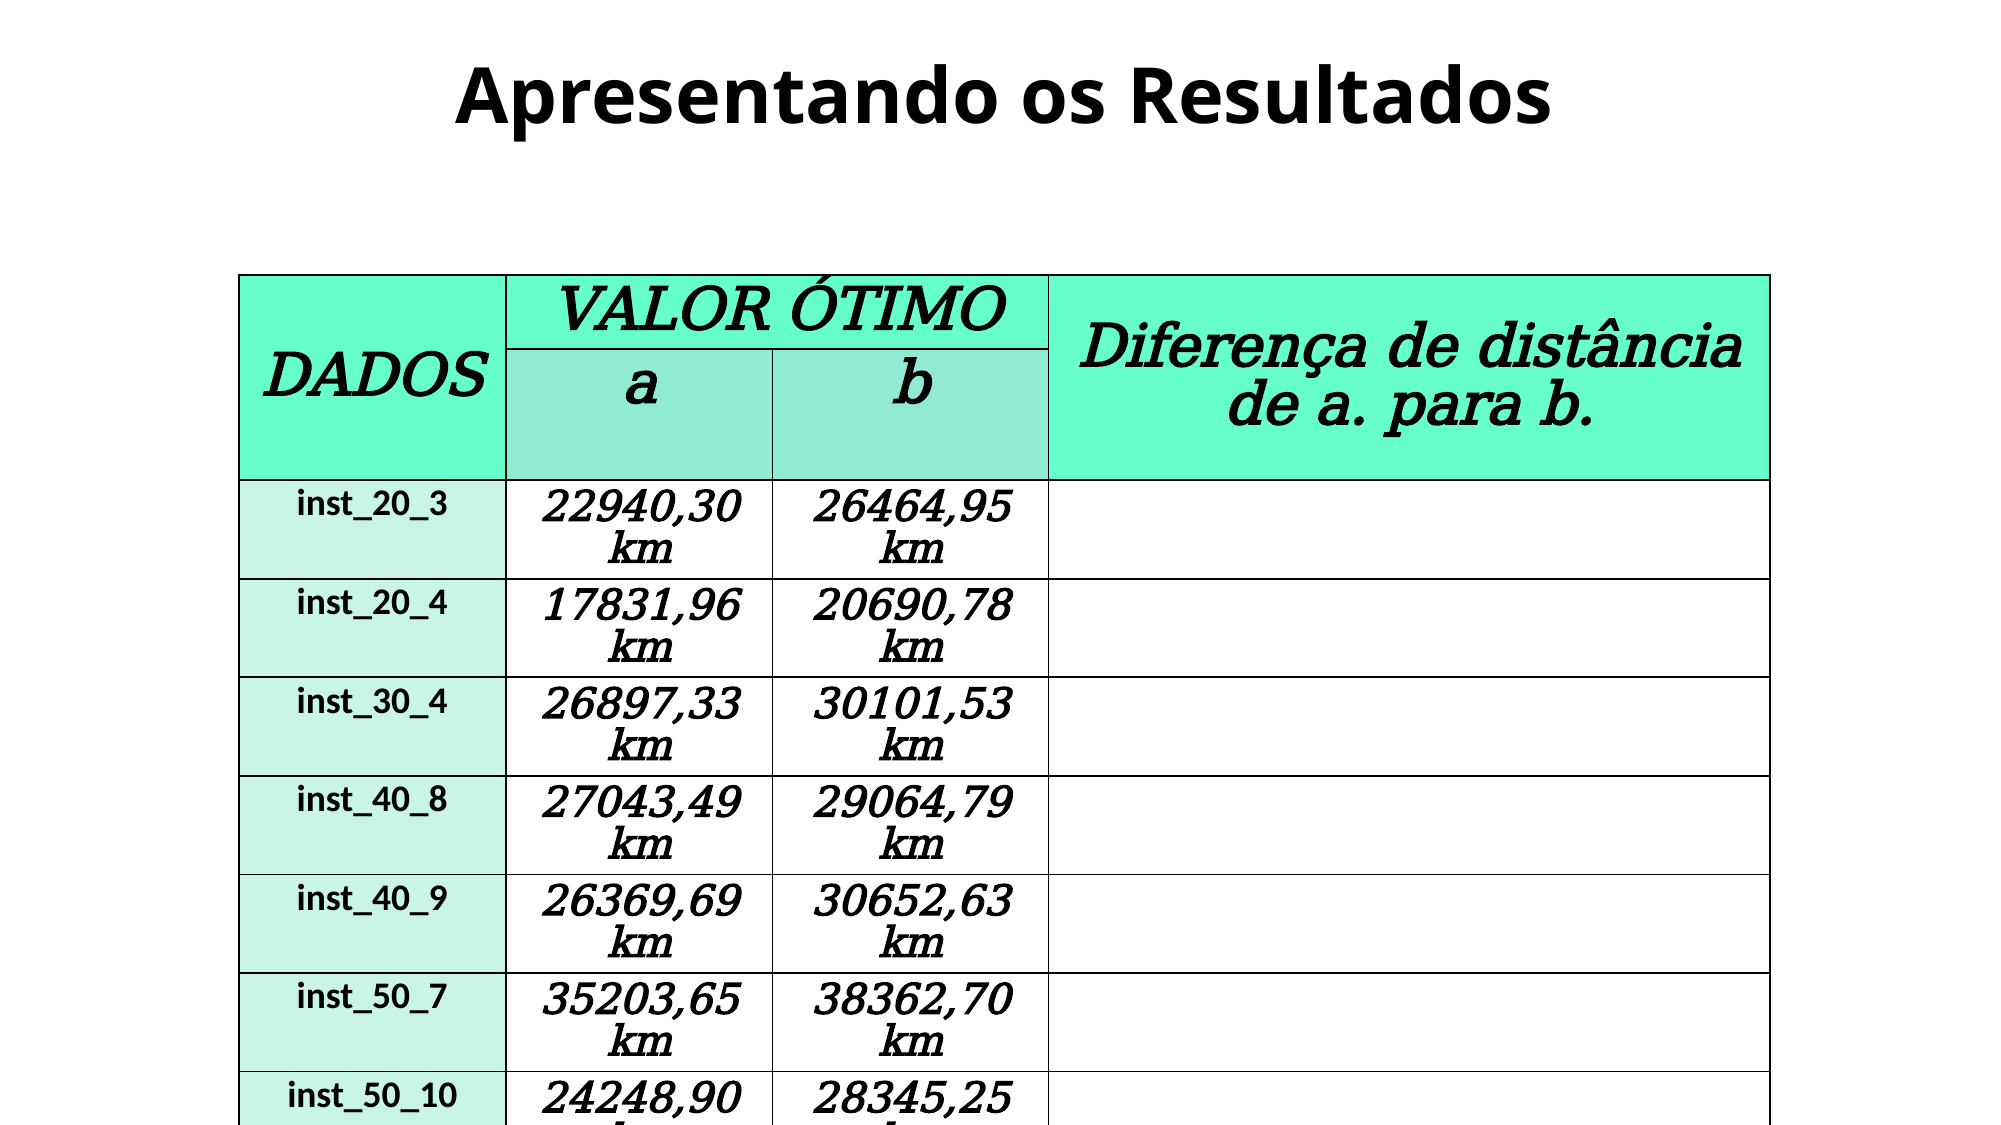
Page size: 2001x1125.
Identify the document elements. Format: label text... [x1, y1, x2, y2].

text_box Apresentando os Resultados [111, 33, 1898, 155]
picture [999, 1019, 1083, 1125]
